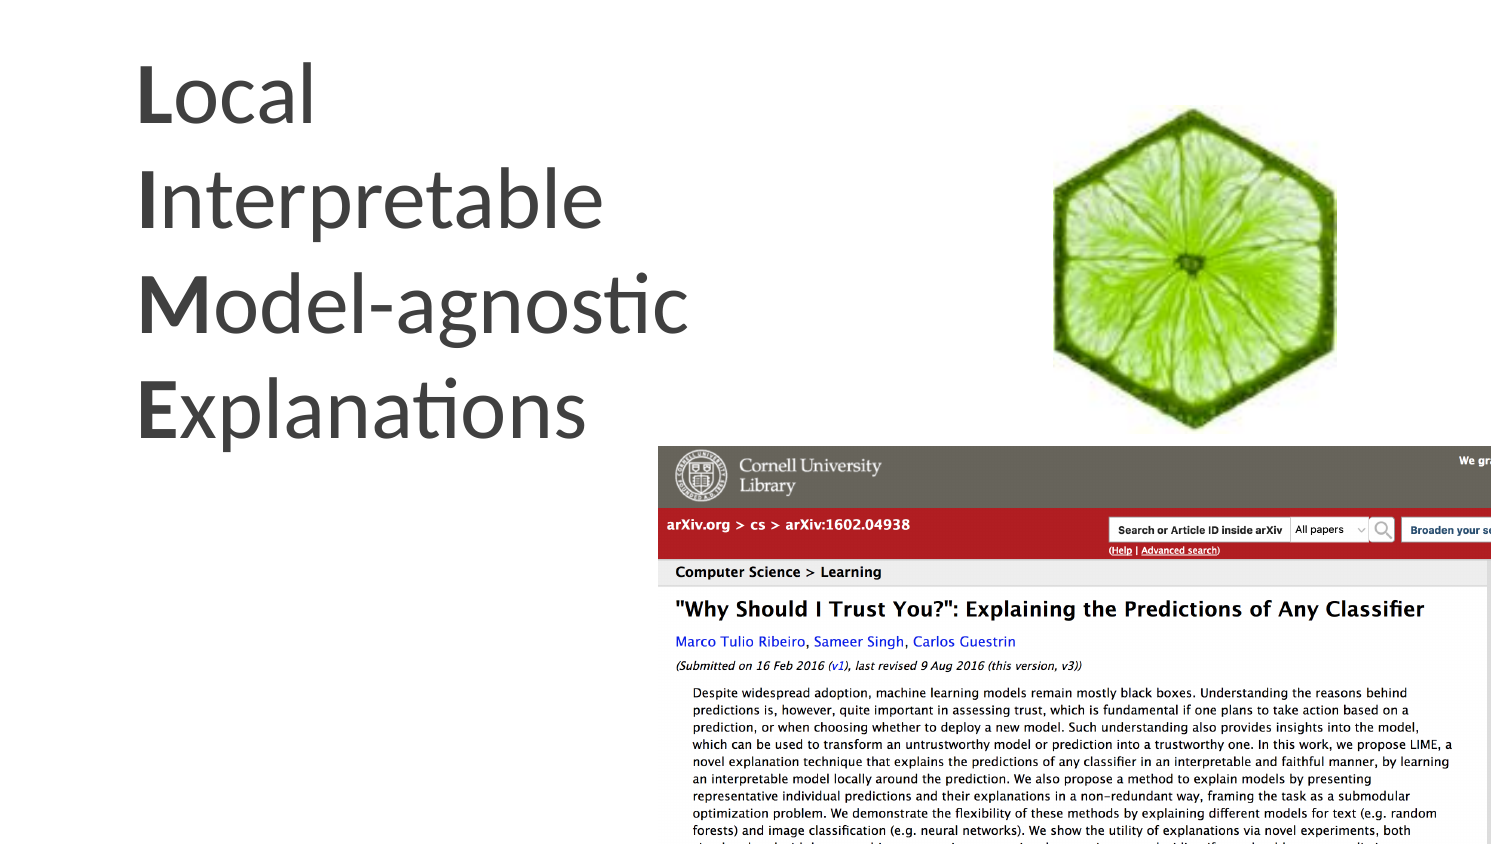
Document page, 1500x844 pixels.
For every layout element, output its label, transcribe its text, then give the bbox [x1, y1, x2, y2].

picture [658, 446, 1491, 844]
picture [1052, 105, 1337, 434]
title Local Interpretable Model-agnostic Explanations [125, 25, 1375, 614]
